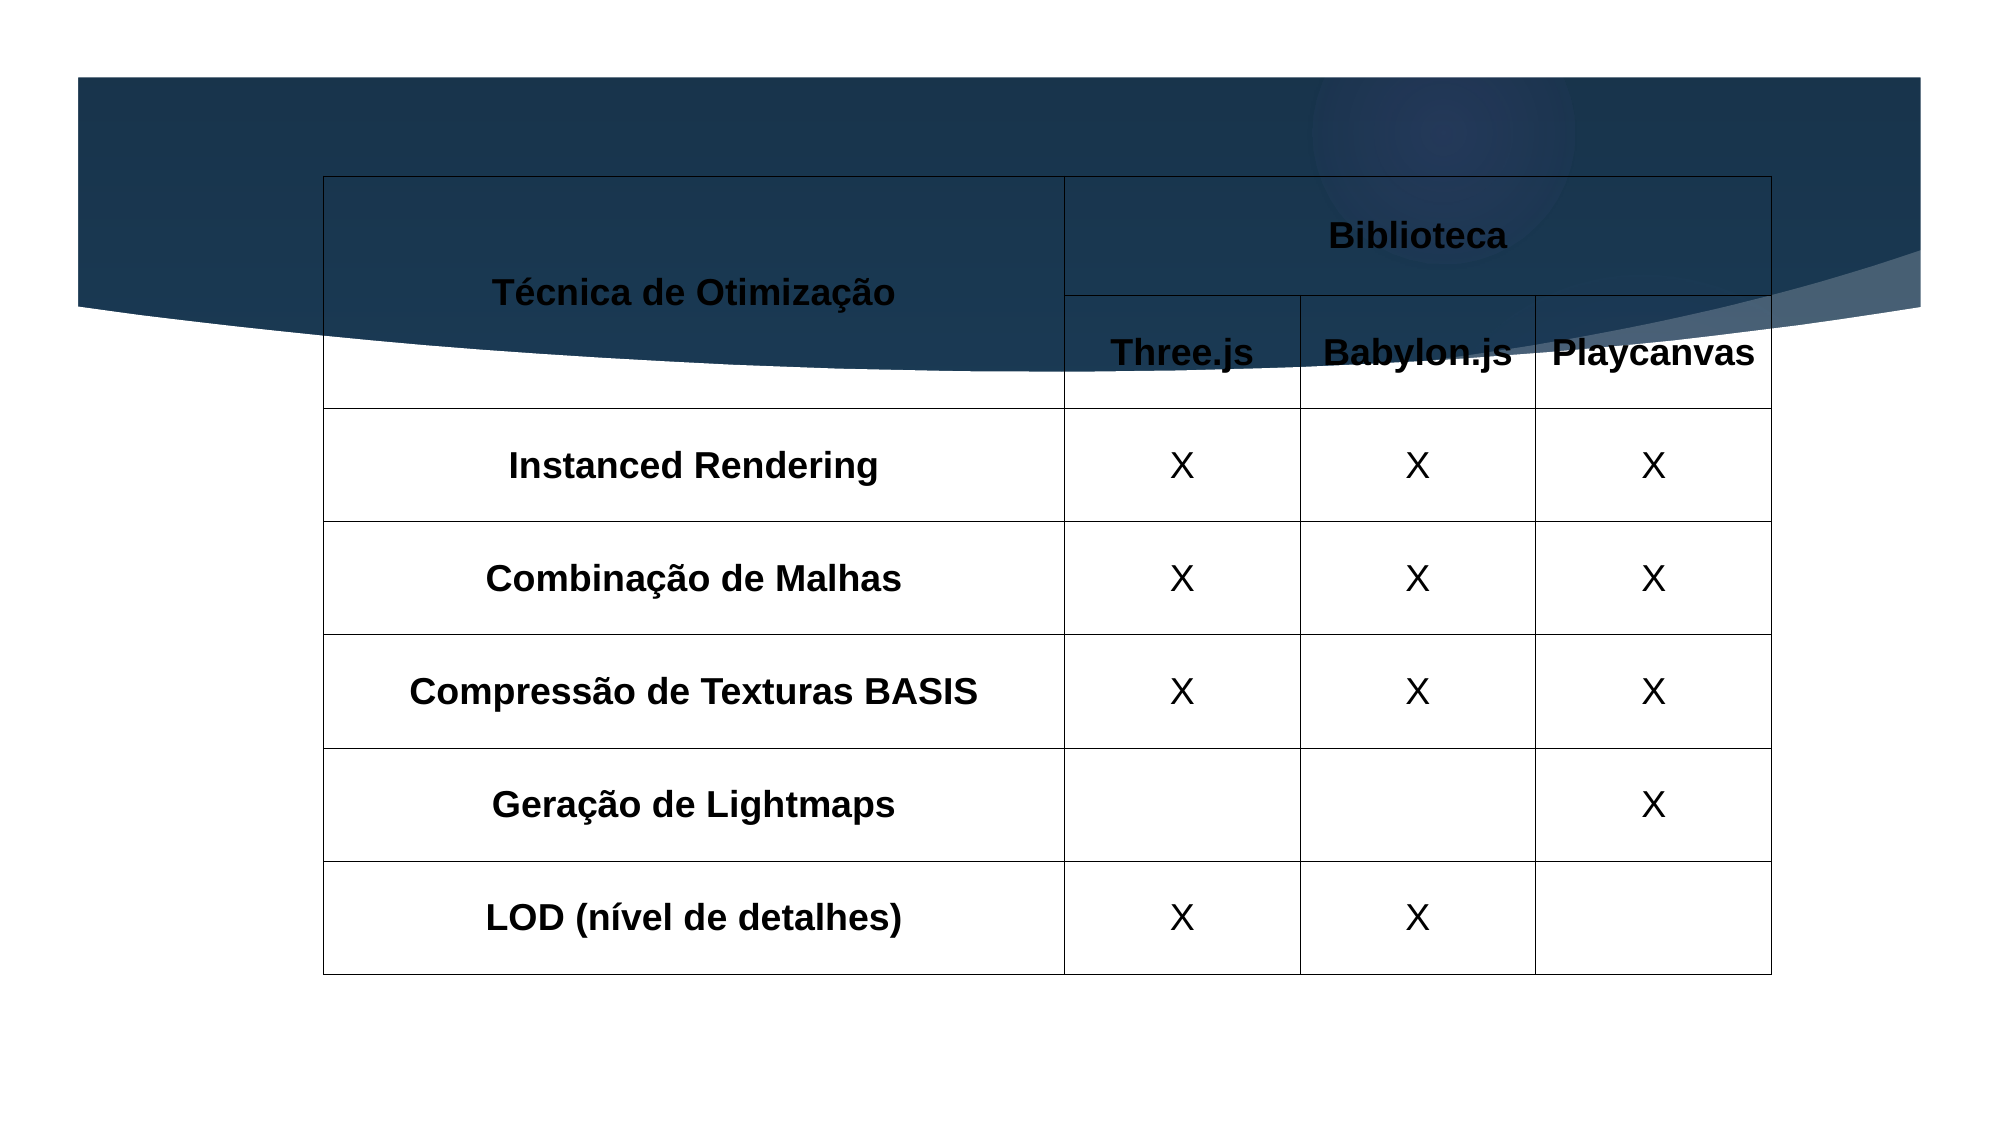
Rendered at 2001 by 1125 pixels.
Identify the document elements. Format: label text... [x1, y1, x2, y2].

table_cell X [1536, 749, 1771, 861]
table_cell X [1301, 862, 1535, 974]
table_cell X [1301, 522, 1535, 634]
table_cell X [1536, 635, 1771, 748]
table_cell Geração de Lightmaps [324, 749, 1064, 861]
table_cell X [1536, 522, 1771, 634]
table_cell X [1065, 635, 1300, 748]
table_cell LOD (nível de detalhes) [324, 862, 1064, 974]
table_cell X [1536, 409, 1771, 521]
table_header Biblioteca [1065, 177, 1771, 295]
table_cell Compressão de Texturas BASIS [324, 635, 1064, 748]
table_cell X [1065, 522, 1300, 634]
table_cell Combinação de Malhas [324, 522, 1064, 634]
table_cell X [1065, 409, 1300, 521]
table_cell [1301, 749, 1535, 861]
table_cell Instanced Rendering [324, 409, 1064, 521]
table_cell X [1065, 862, 1300, 974]
table_cell Babylon.js [1301, 296, 1535, 408]
table_cell X [1301, 409, 1535, 521]
table_cell Playcanvas [1536, 296, 1771, 408]
table_cell X [1301, 635, 1535, 748]
table_header Técnica de Otimização [324, 177, 1064, 408]
table_cell [1536, 862, 1771, 974]
table_cell [1065, 749, 1300, 861]
table_cell Three.js [1065, 296, 1300, 408]
